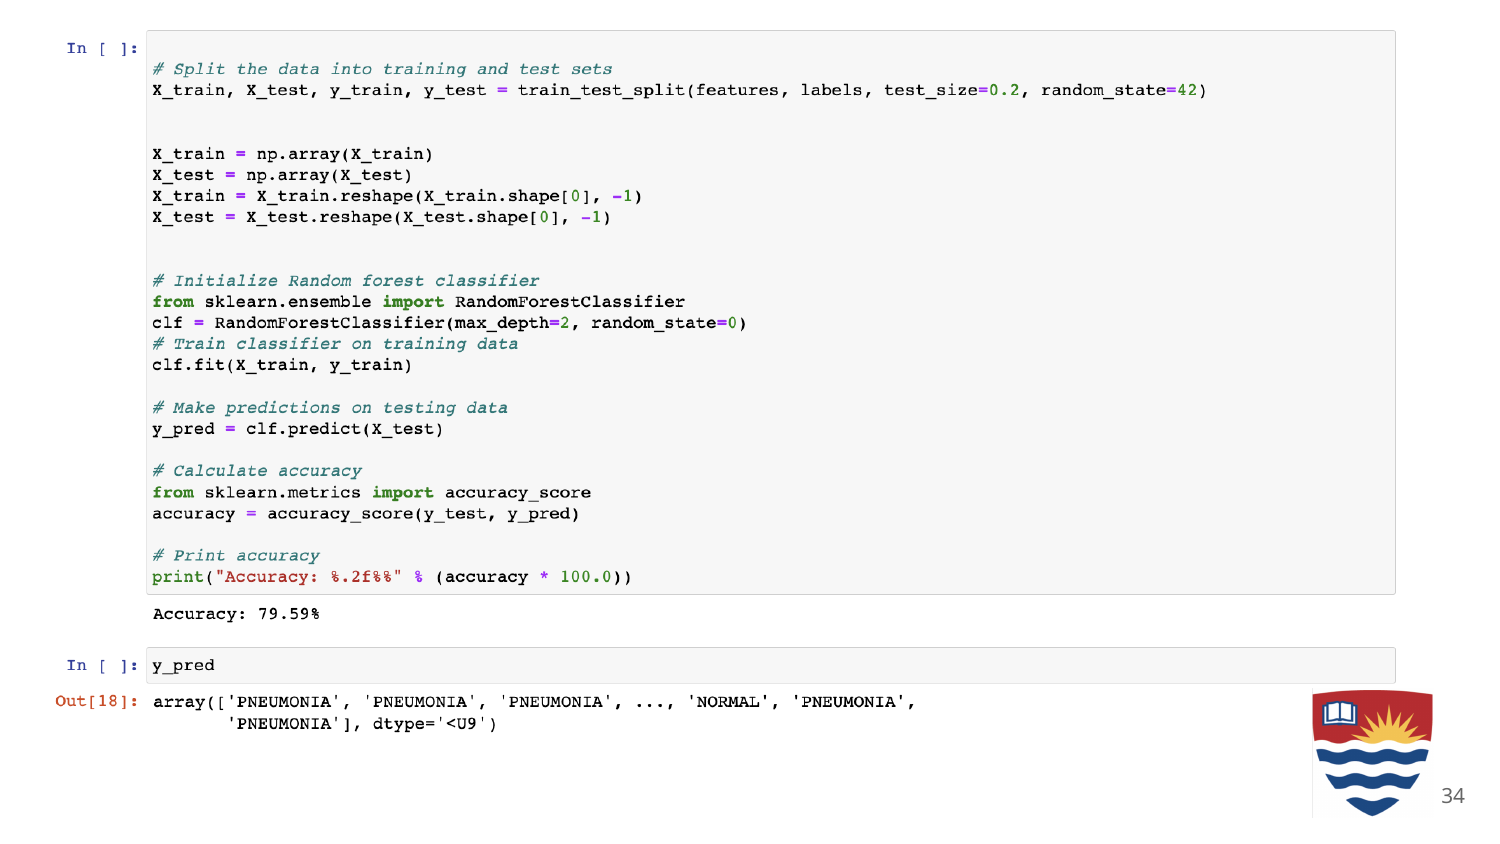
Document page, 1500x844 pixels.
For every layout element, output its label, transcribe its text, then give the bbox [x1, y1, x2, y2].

slide_number ‹#› [1389, 764, 1480, 830]
picture [24, 24, 1434, 818]
